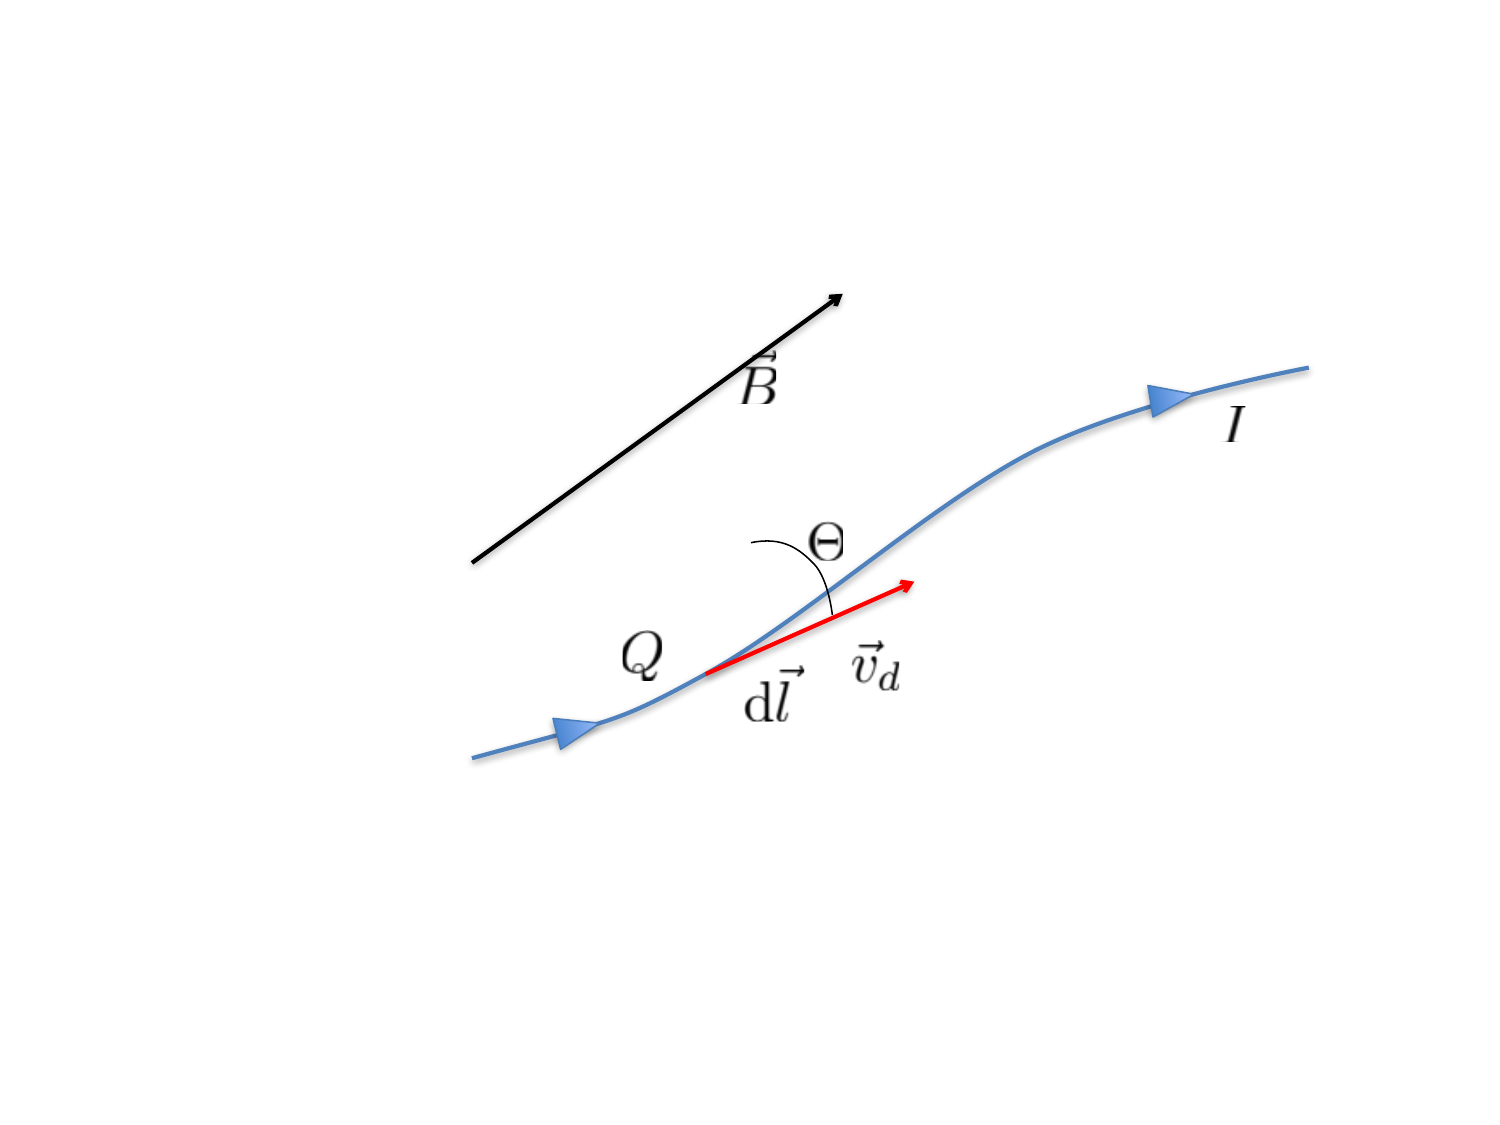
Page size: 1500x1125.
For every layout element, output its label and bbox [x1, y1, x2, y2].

text_box [705, 581, 915, 675]
picture [851, 639, 900, 691]
picture [1220, 406, 1246, 442]
text_box [705, 293, 844, 581]
text_box [848, 365, 1310, 580]
picture [743, 664, 805, 722]
picture [622, 630, 663, 681]
picture [734, 348, 777, 404]
text_box [1147, 384, 1195, 418]
text_box [560, 652, 700, 725]
text_box [471, 722, 552, 761]
text_box [552, 717, 601, 751]
